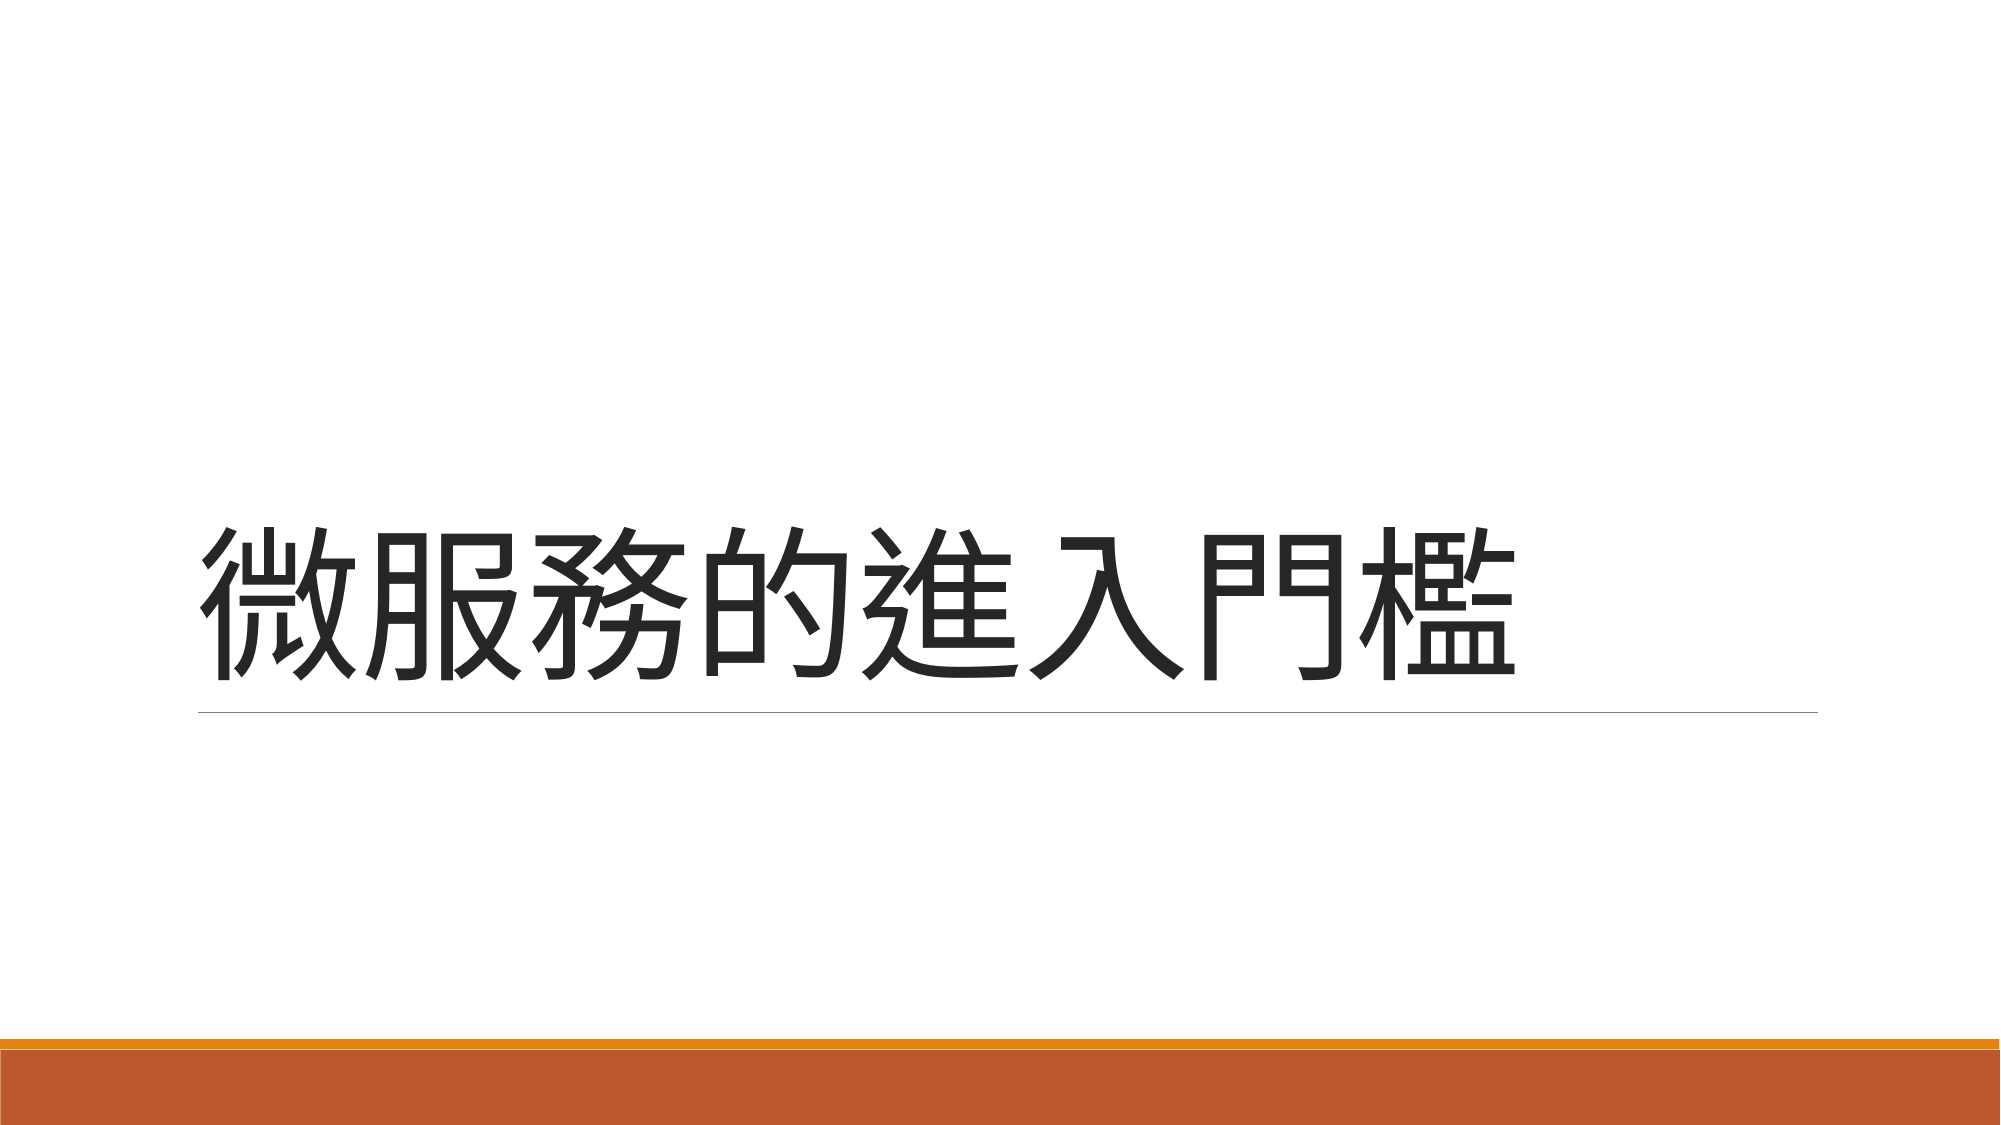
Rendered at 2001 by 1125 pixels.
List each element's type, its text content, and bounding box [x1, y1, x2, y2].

title 微服務的進入門檻 [180, 124, 1830, 710]
